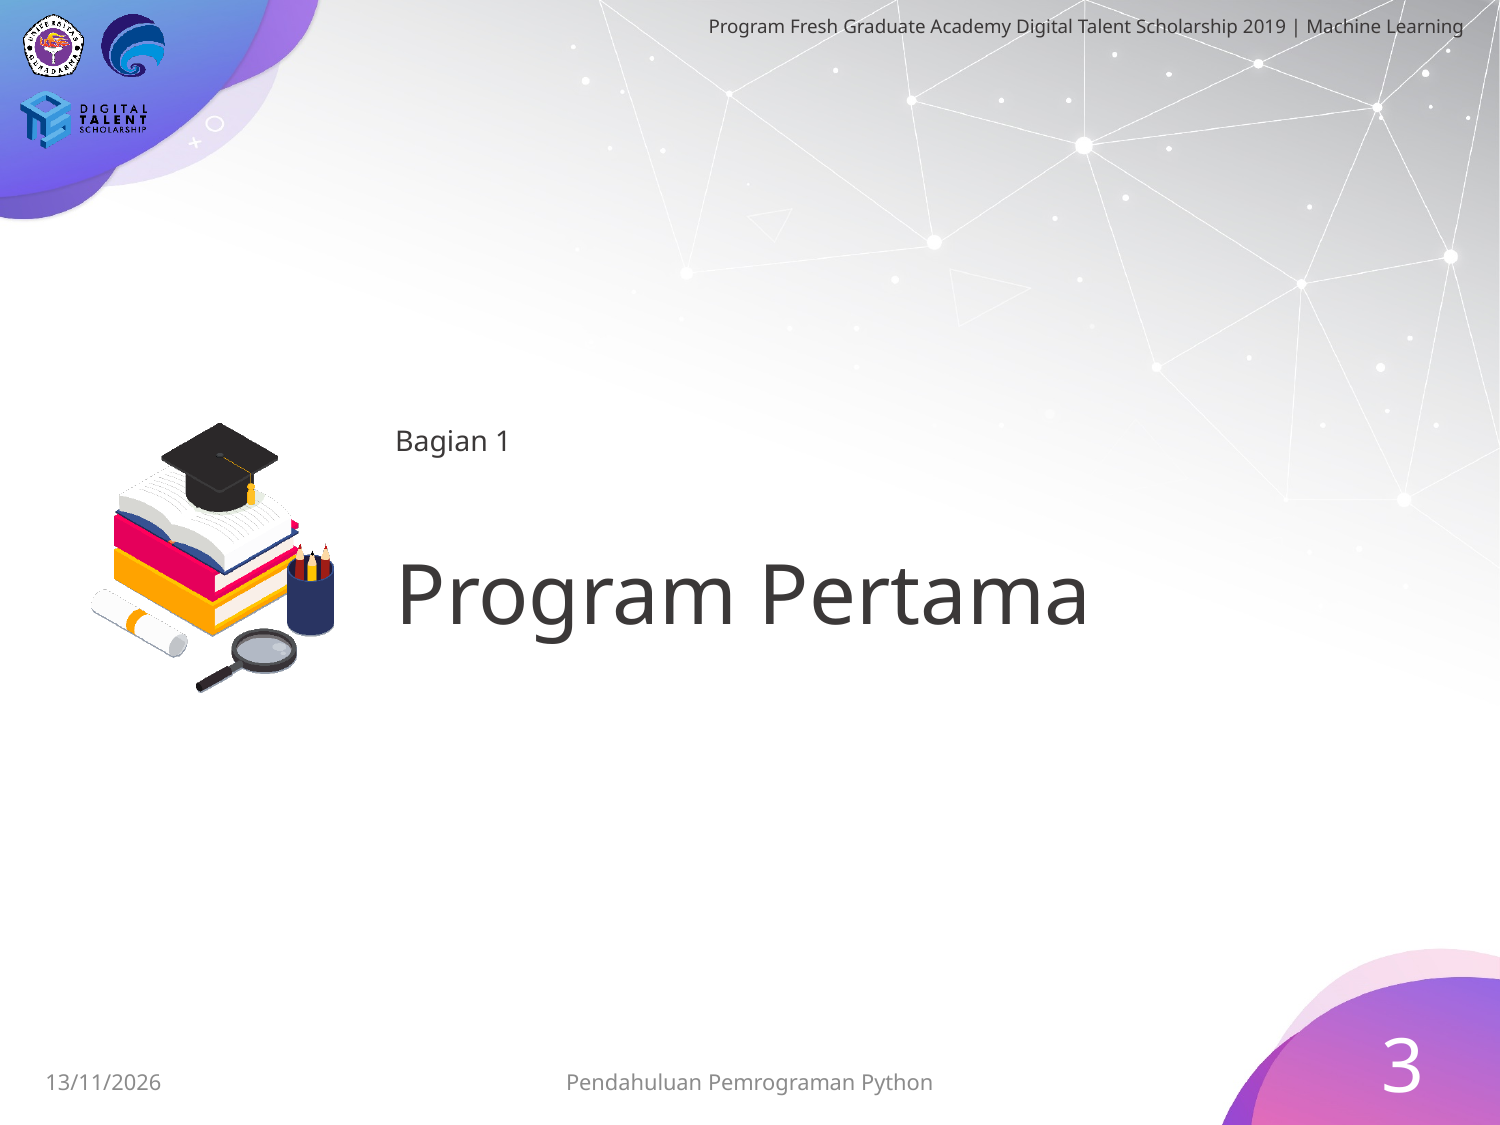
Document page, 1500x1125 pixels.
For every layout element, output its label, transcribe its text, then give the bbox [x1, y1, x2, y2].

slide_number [30, 1053, 272, 1114]
list Bagian 1 [380, 415, 1396, 465]
picture [0, 0, 1500, 1125]
title Program Pertama [380, 483, 1396, 700]
footer Pendahuluan Pemrograman Python [382, 1053, 1118, 1114]
slide_number 3 [1327, 1023, 1478, 1114]
